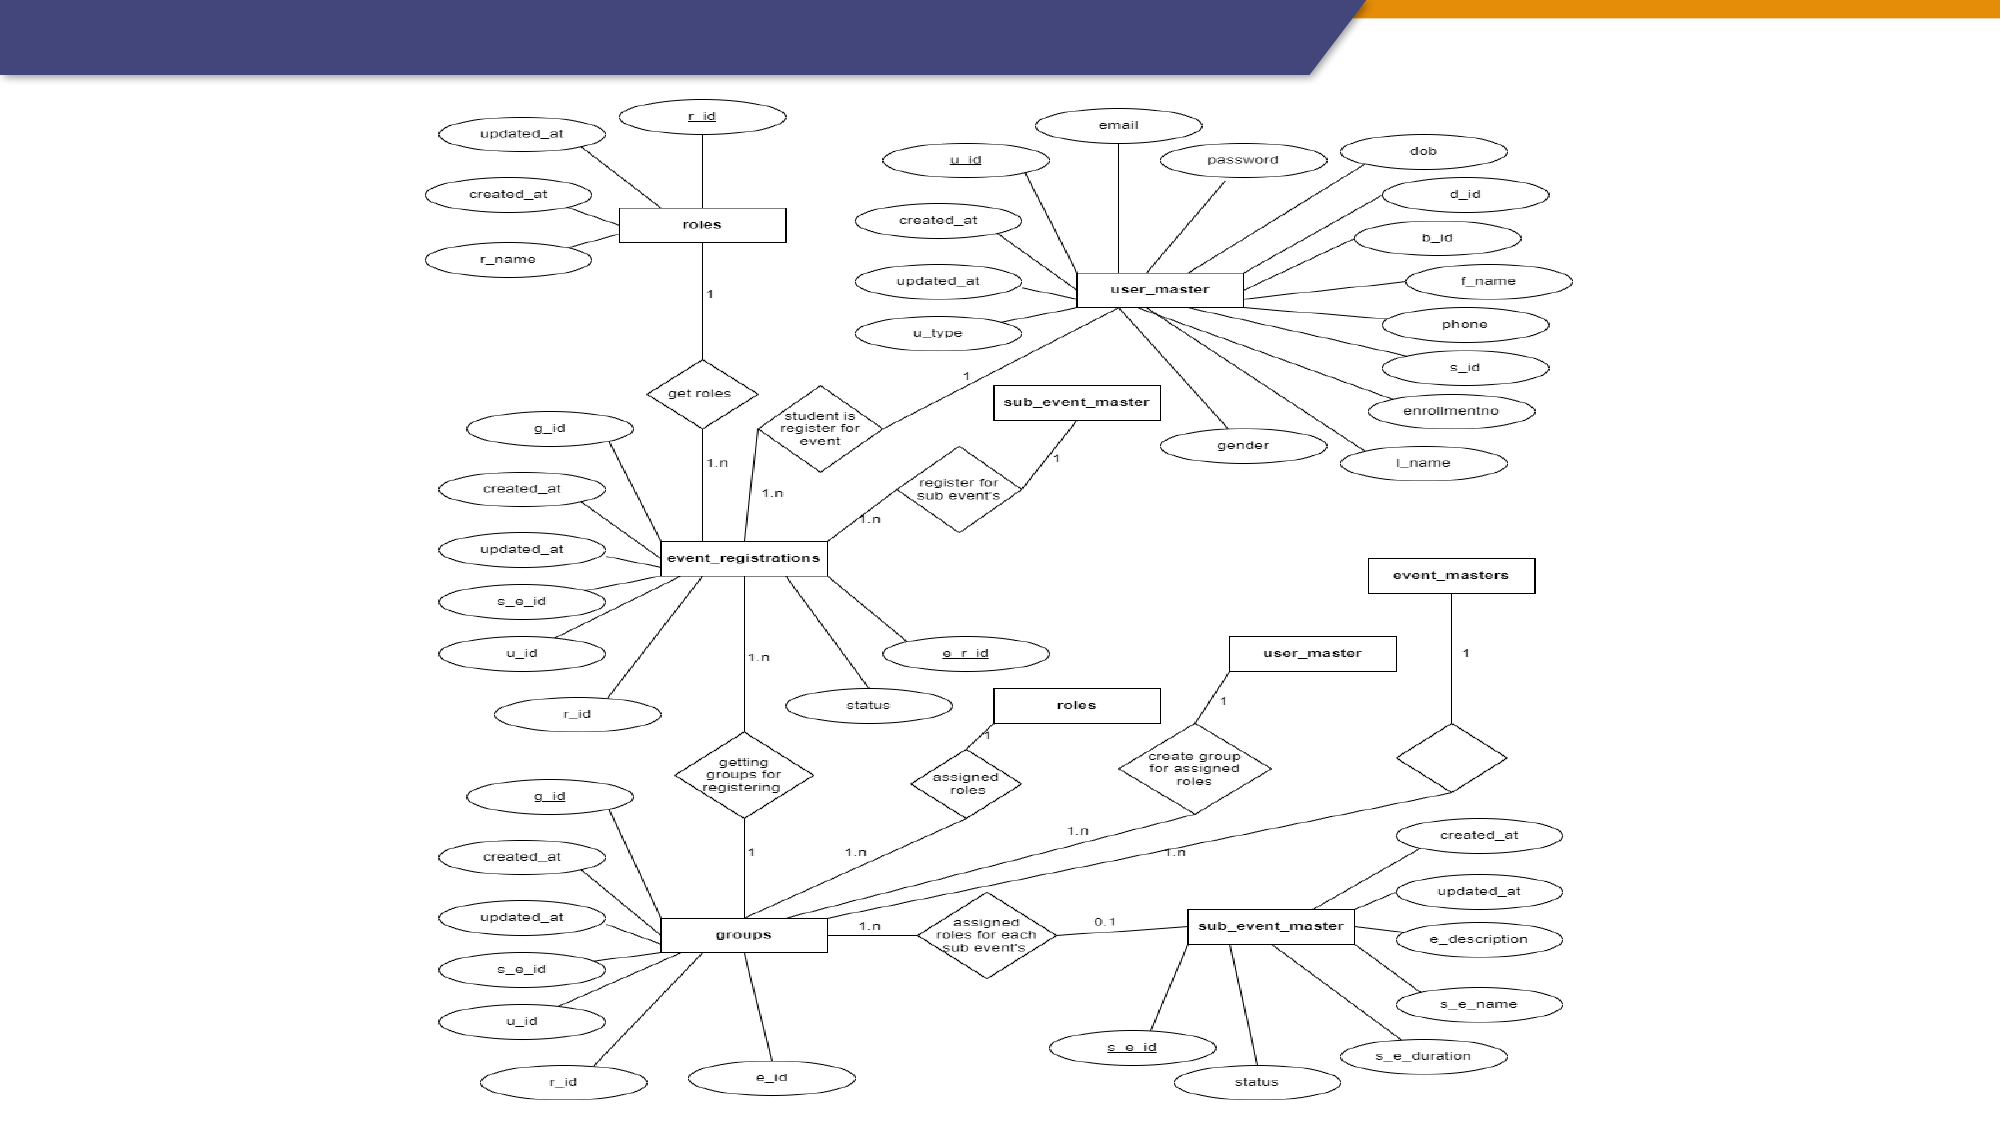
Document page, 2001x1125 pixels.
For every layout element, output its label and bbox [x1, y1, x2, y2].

picture [424, 99, 1576, 1101]
